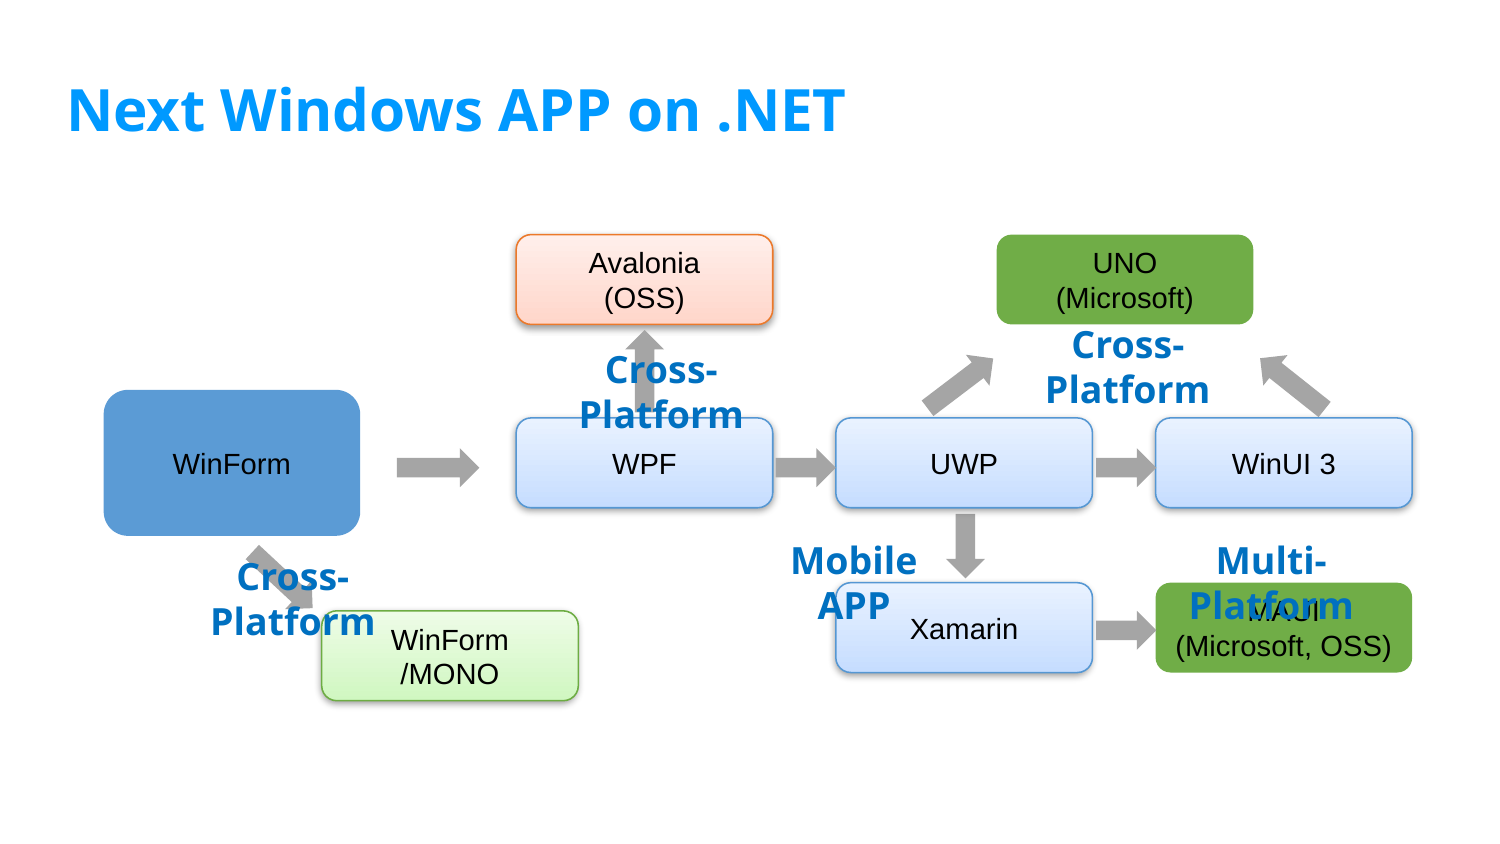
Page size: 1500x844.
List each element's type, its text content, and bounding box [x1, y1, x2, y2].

text_box [1096, 610, 1157, 650]
text_box UWP [835, 417, 1094, 509]
text_box WinUI 3 [1154, 417, 1413, 509]
text_box Cross-Platform [516, 331, 807, 413]
text_box Cross-Platform [982, 305, 1273, 387]
text_box [1260, 355, 1331, 418]
text_box UNO (Microsoft) [996, 234, 1254, 305]
text_box Multi-Platform [1126, 522, 1417, 604]
text_box Xamarin [835, 581, 1094, 674]
text_box WPF [515, 417, 774, 509]
text_box MAUI (Microsoft, OSS) [1155, 604, 1413, 673]
title Next Windows APP on .NET [51, 73, 1449, 155]
text_box [1096, 448, 1157, 488]
text_box Mobile APP [747, 522, 961, 604]
text_box Avalonia (OSS) [515, 233, 774, 326]
text_box WinForm /MONO [320, 610, 580, 702]
text_box [775, 448, 836, 488]
text_box [921, 354, 994, 417]
text_box WinForm [103, 389, 361, 536]
text_box [955, 516, 985, 579]
text_box [396, 448, 480, 488]
text_box Cross-Platform [147, 537, 439, 619]
